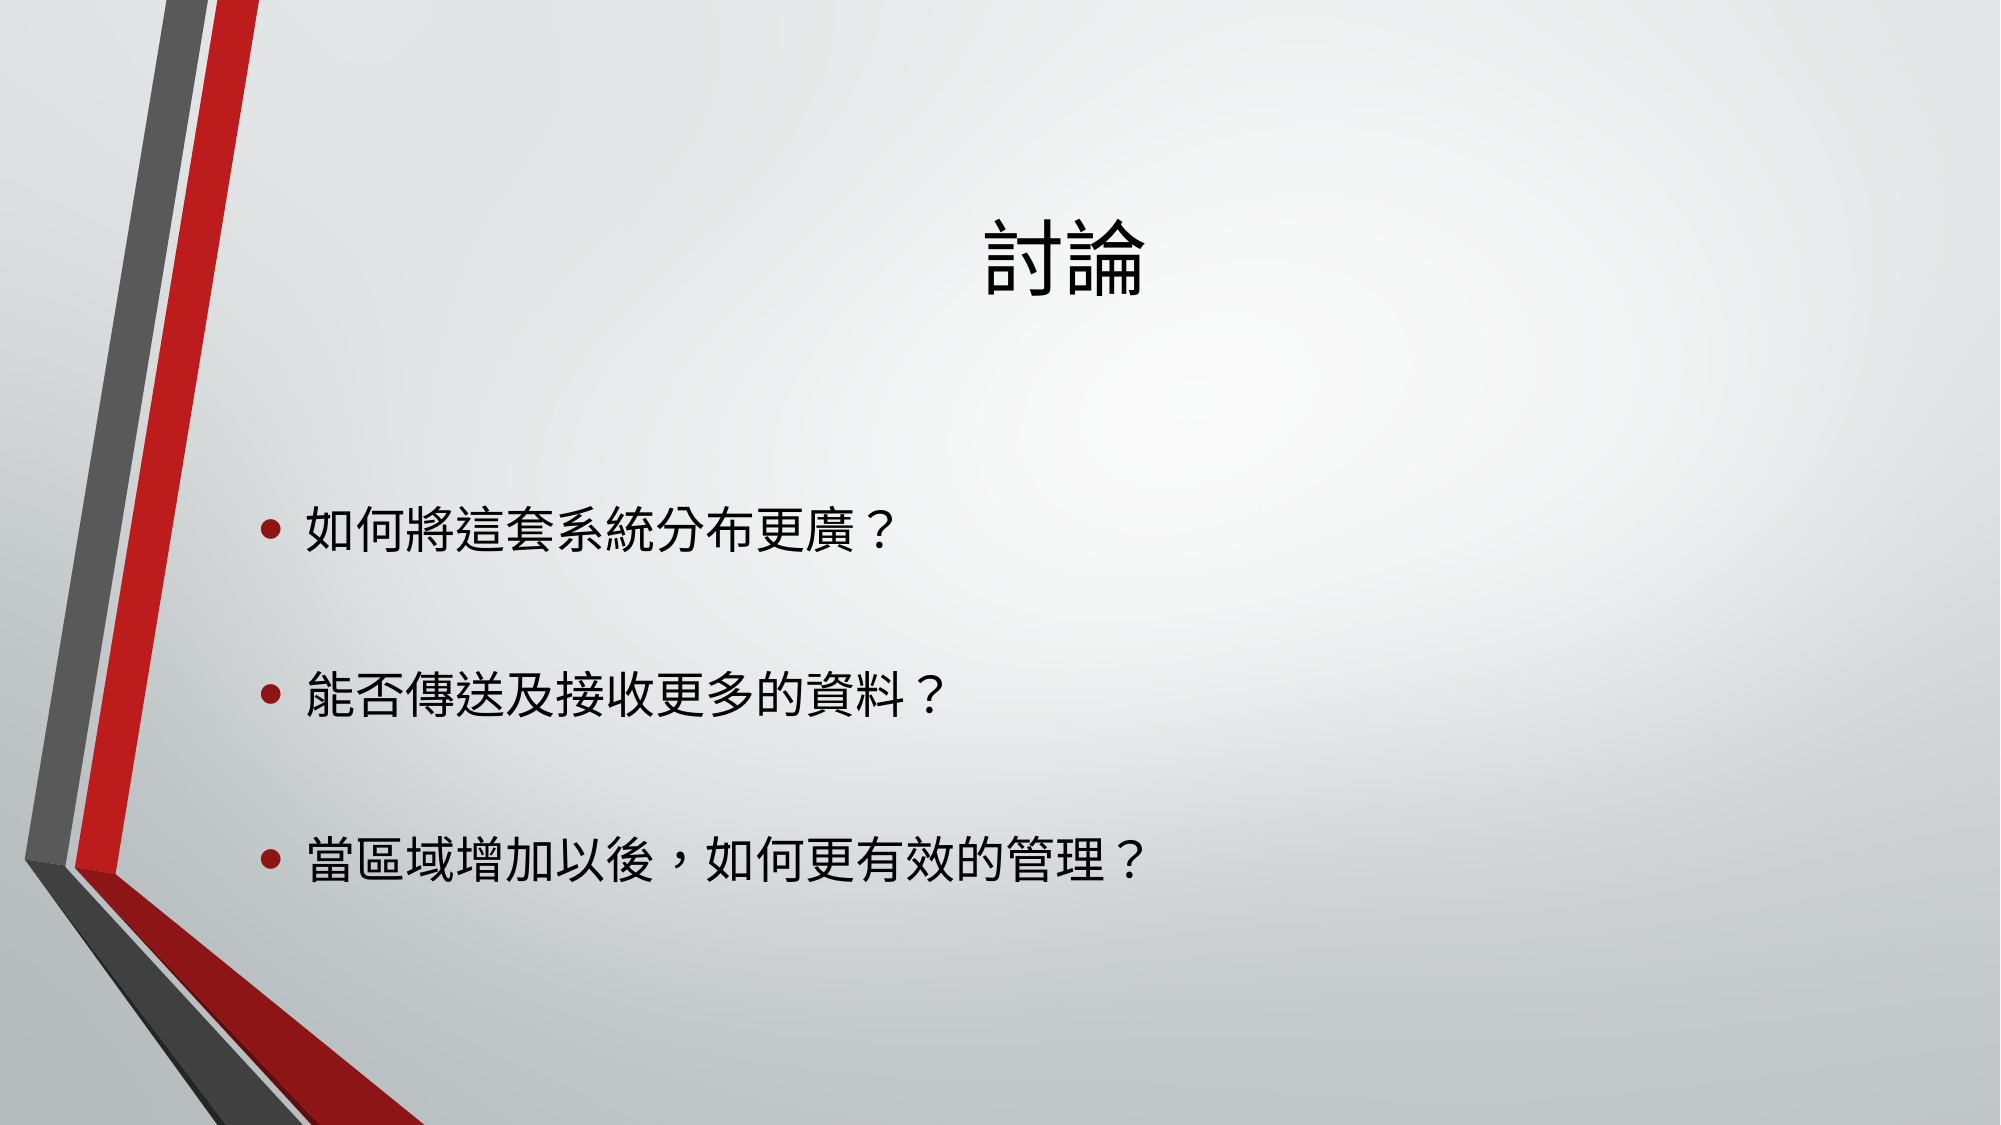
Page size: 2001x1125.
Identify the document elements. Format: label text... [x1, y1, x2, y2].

list 如何將這套系統分布更廣？ 能否傳送及接收更多的資料？ 當區域增加以後，如何更有效的管理？ [243, 437, 1887, 950]
title 討論 [243, 112, 1887, 400]
